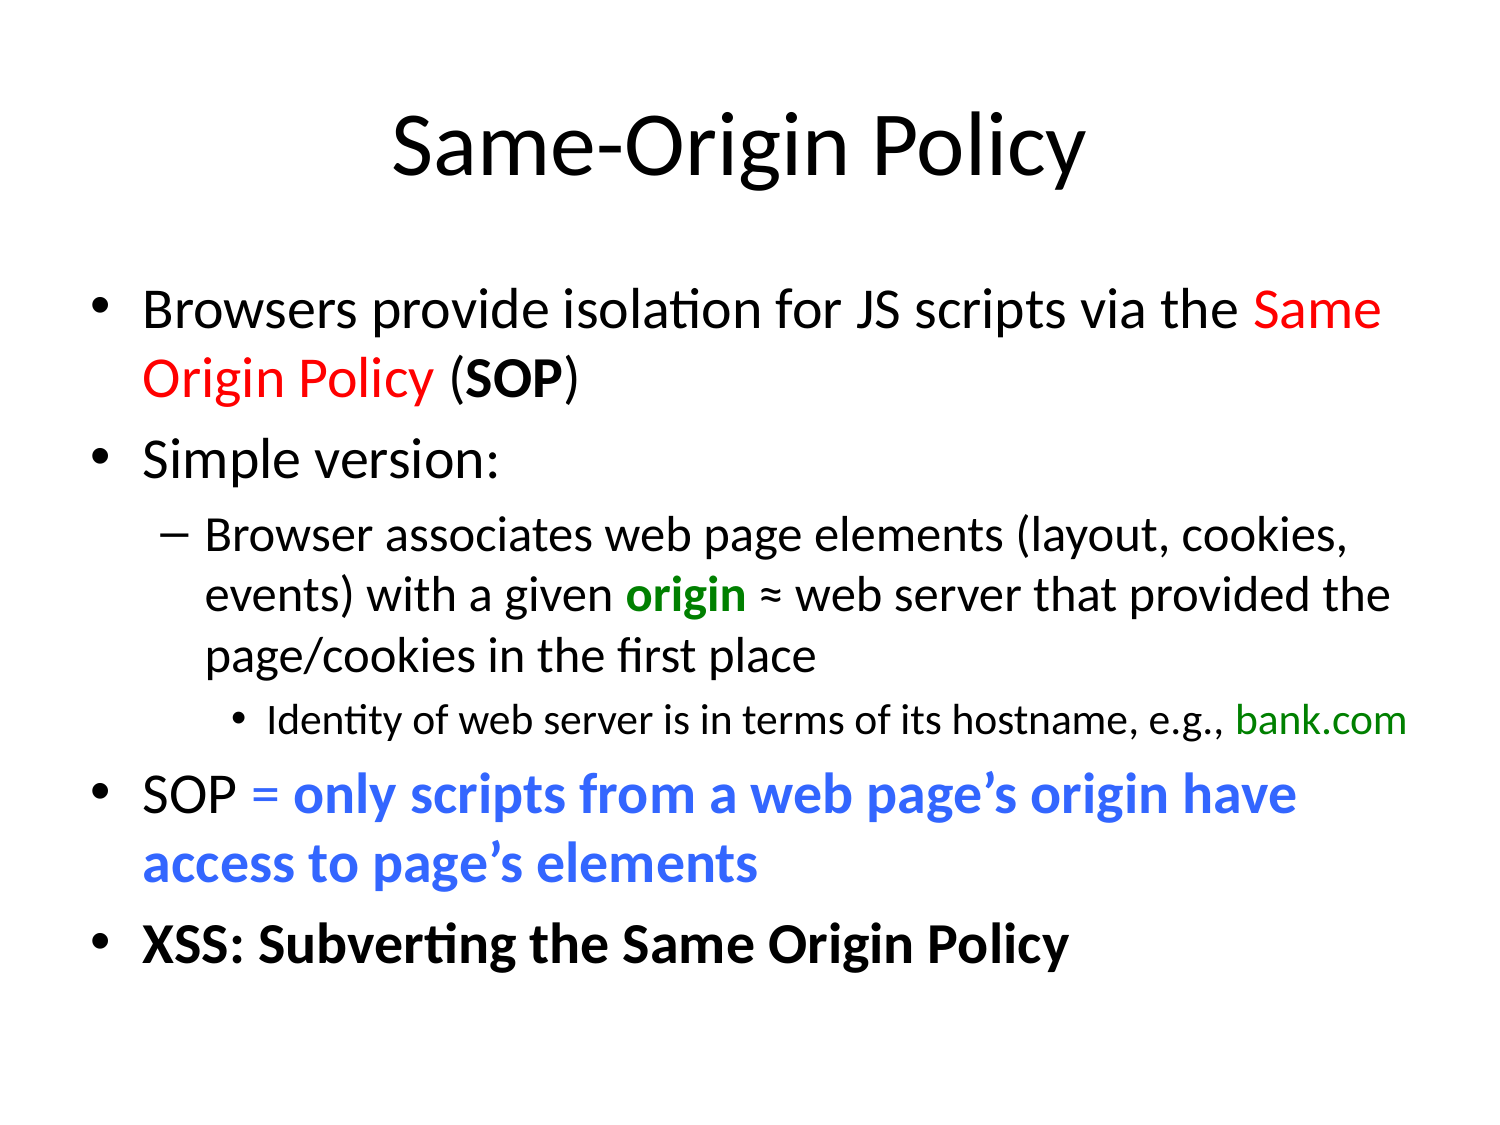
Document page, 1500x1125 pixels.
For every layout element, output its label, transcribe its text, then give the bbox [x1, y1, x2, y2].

title Same-Origin Policy [75, 45, 1425, 233]
list Browsers provide isolation for JS scripts via the Same Origin Policy (SOP) Simple version: Browser associates web page elements (layout, cookies, events) with a given origin ≈ web server that provided the page/cookies in the first place Identity of web server is in terms of its hostname, e.g., bank.com SOP = only scripts from a web page’s origin have access to page’s elements XSS: Subverting the Same Origin Policy [75, 262, 1425, 1043]
